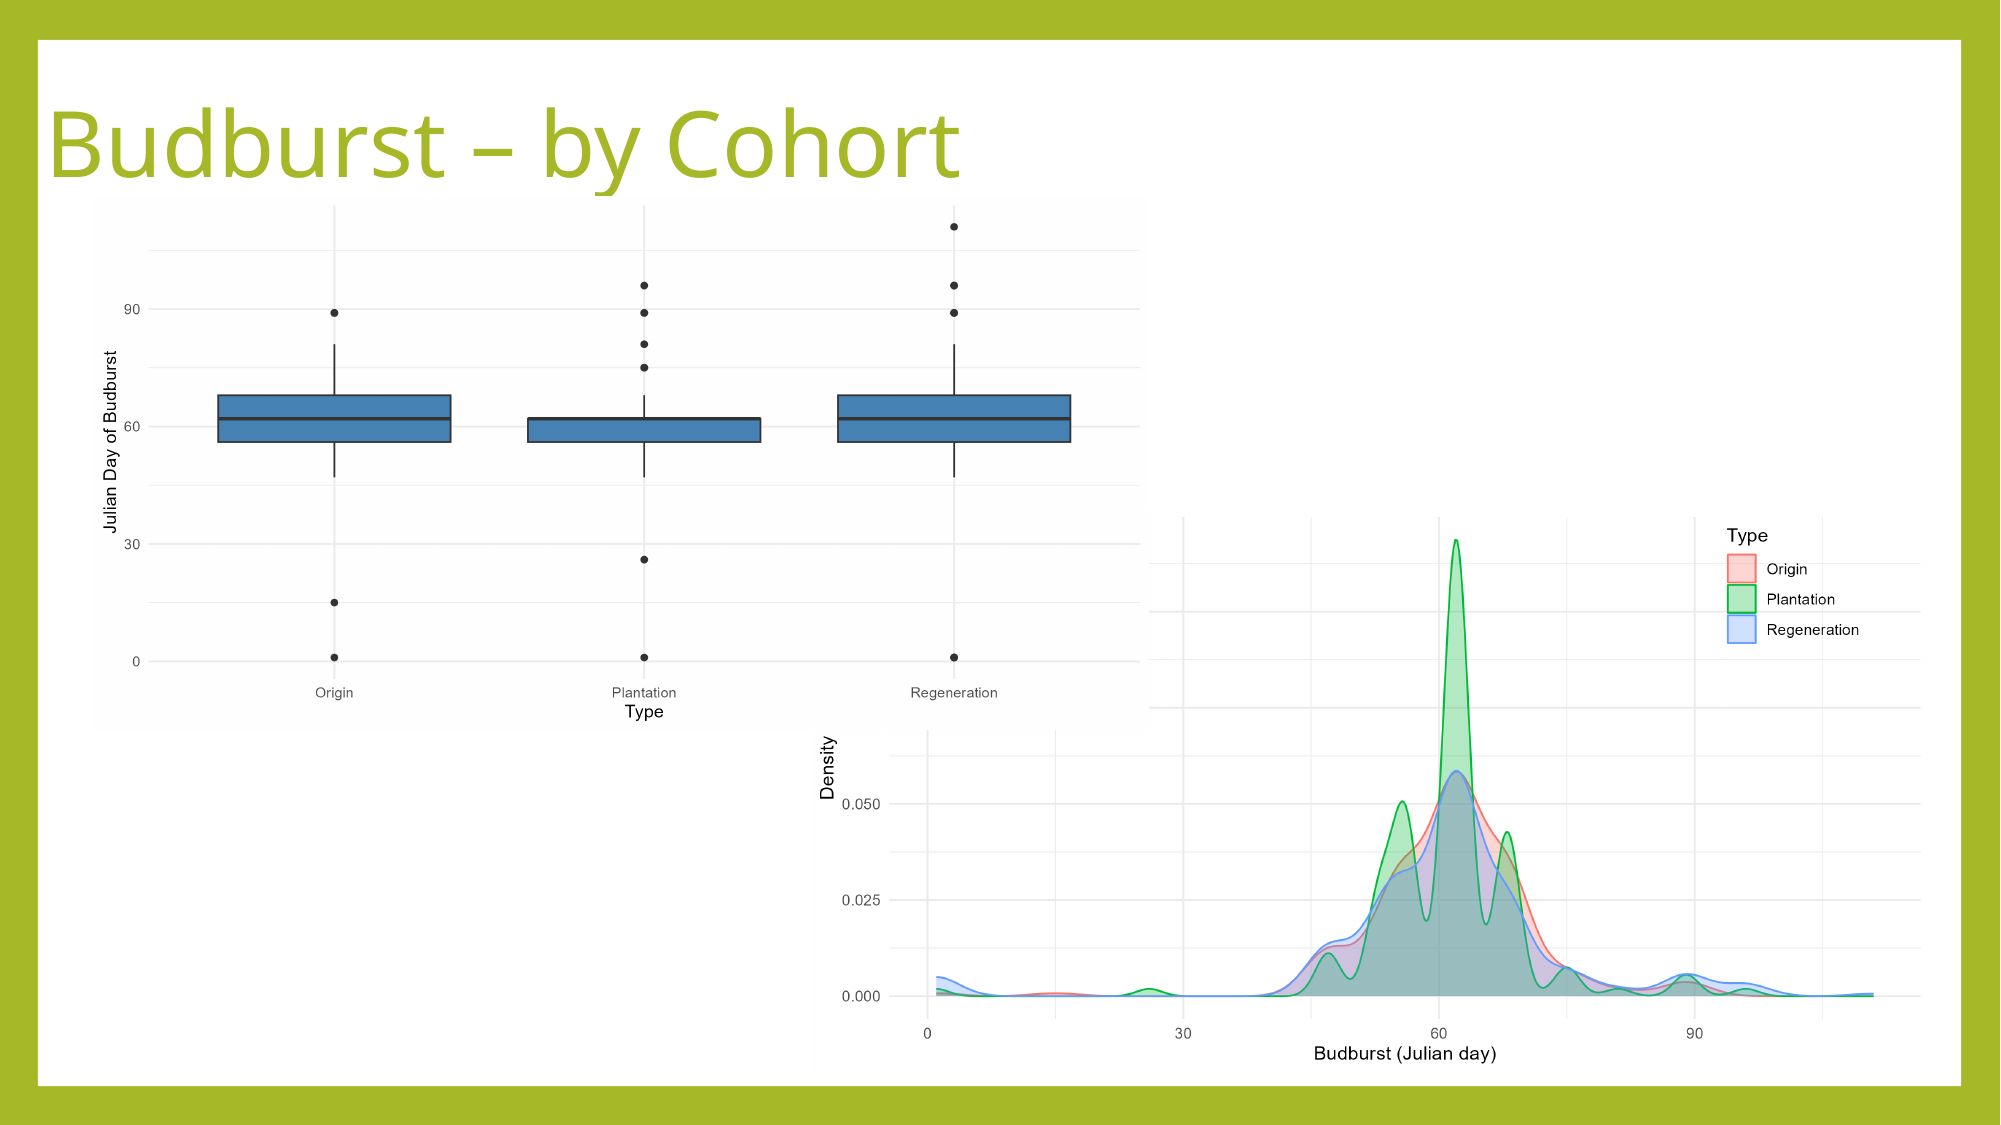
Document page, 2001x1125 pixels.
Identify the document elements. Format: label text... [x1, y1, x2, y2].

title Budburst – by Cohort [30, 36, 1651, 260]
picture [809, 506, 1930, 1074]
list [94, 196, 1149, 730]
